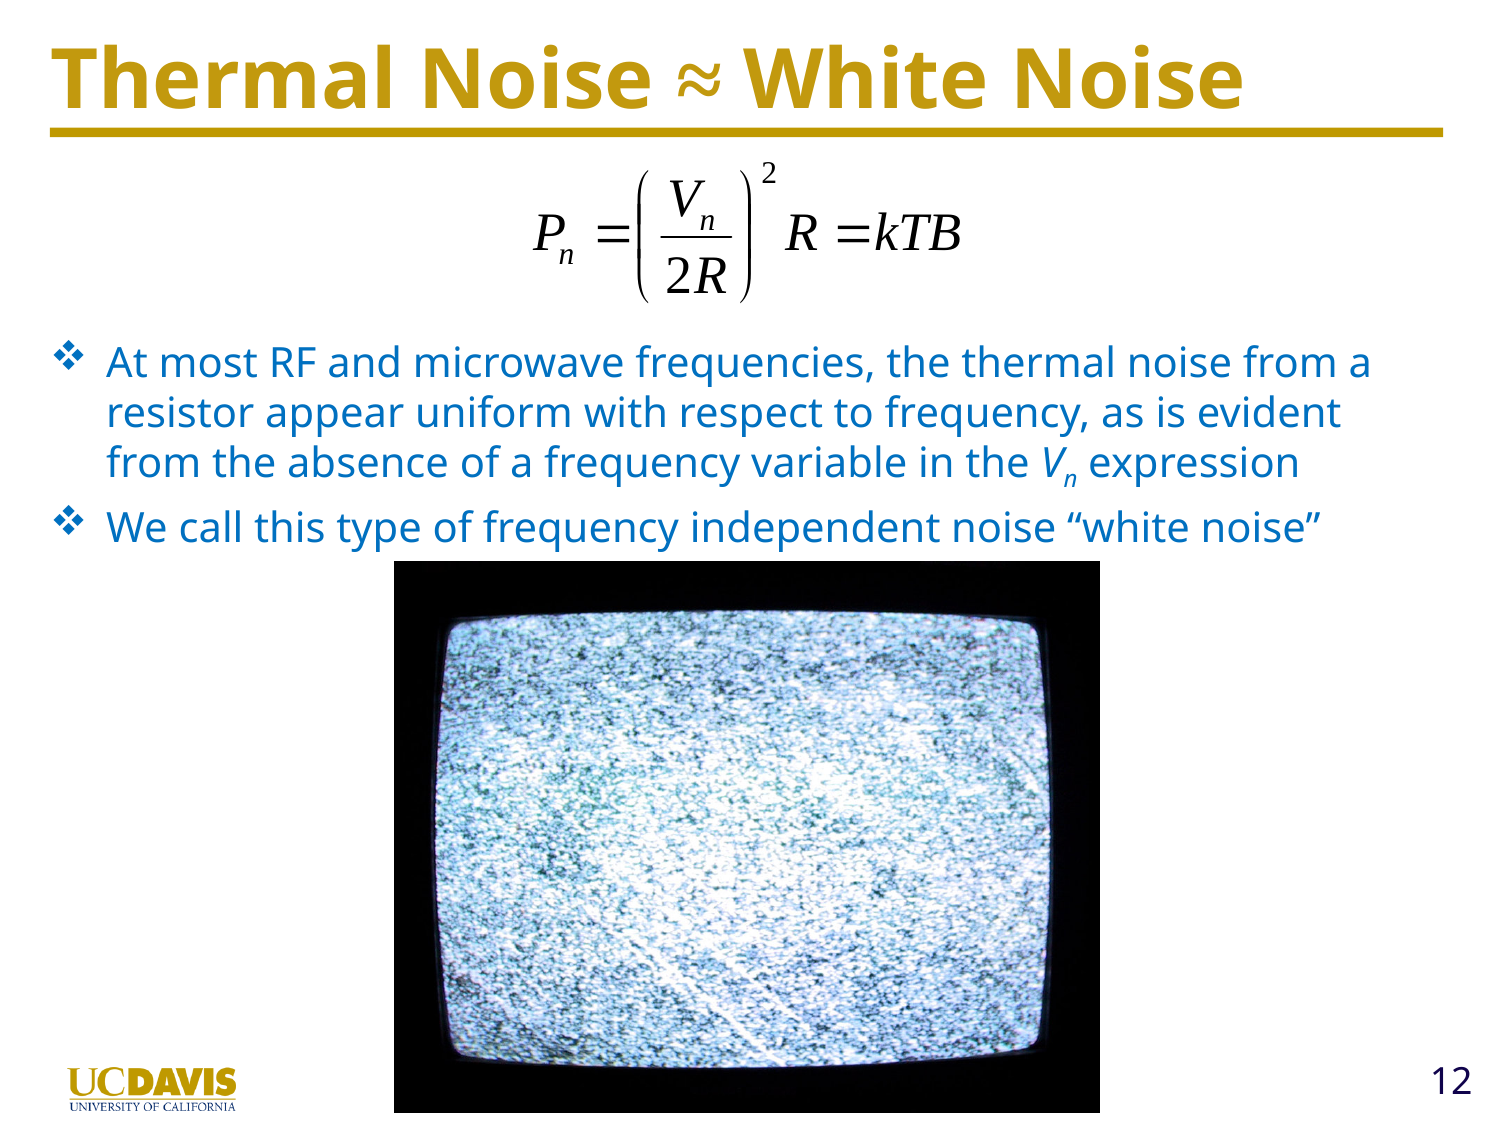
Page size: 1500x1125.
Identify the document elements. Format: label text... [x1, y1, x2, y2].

picture [67, 1067, 236, 1111]
title Thermal Noise ≈ White Noise [49, 0, 1444, 151]
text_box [522, 146, 971, 315]
list At most RF and microwave frequencies, the thermal noise from a resistor appear uniform with respect to frequency, as is evident from the absence of a frequency variable in the Vn expression We call this type of frequency independent noise “white noise” [49, 152, 1444, 865]
picture [393, 561, 1100, 1113]
